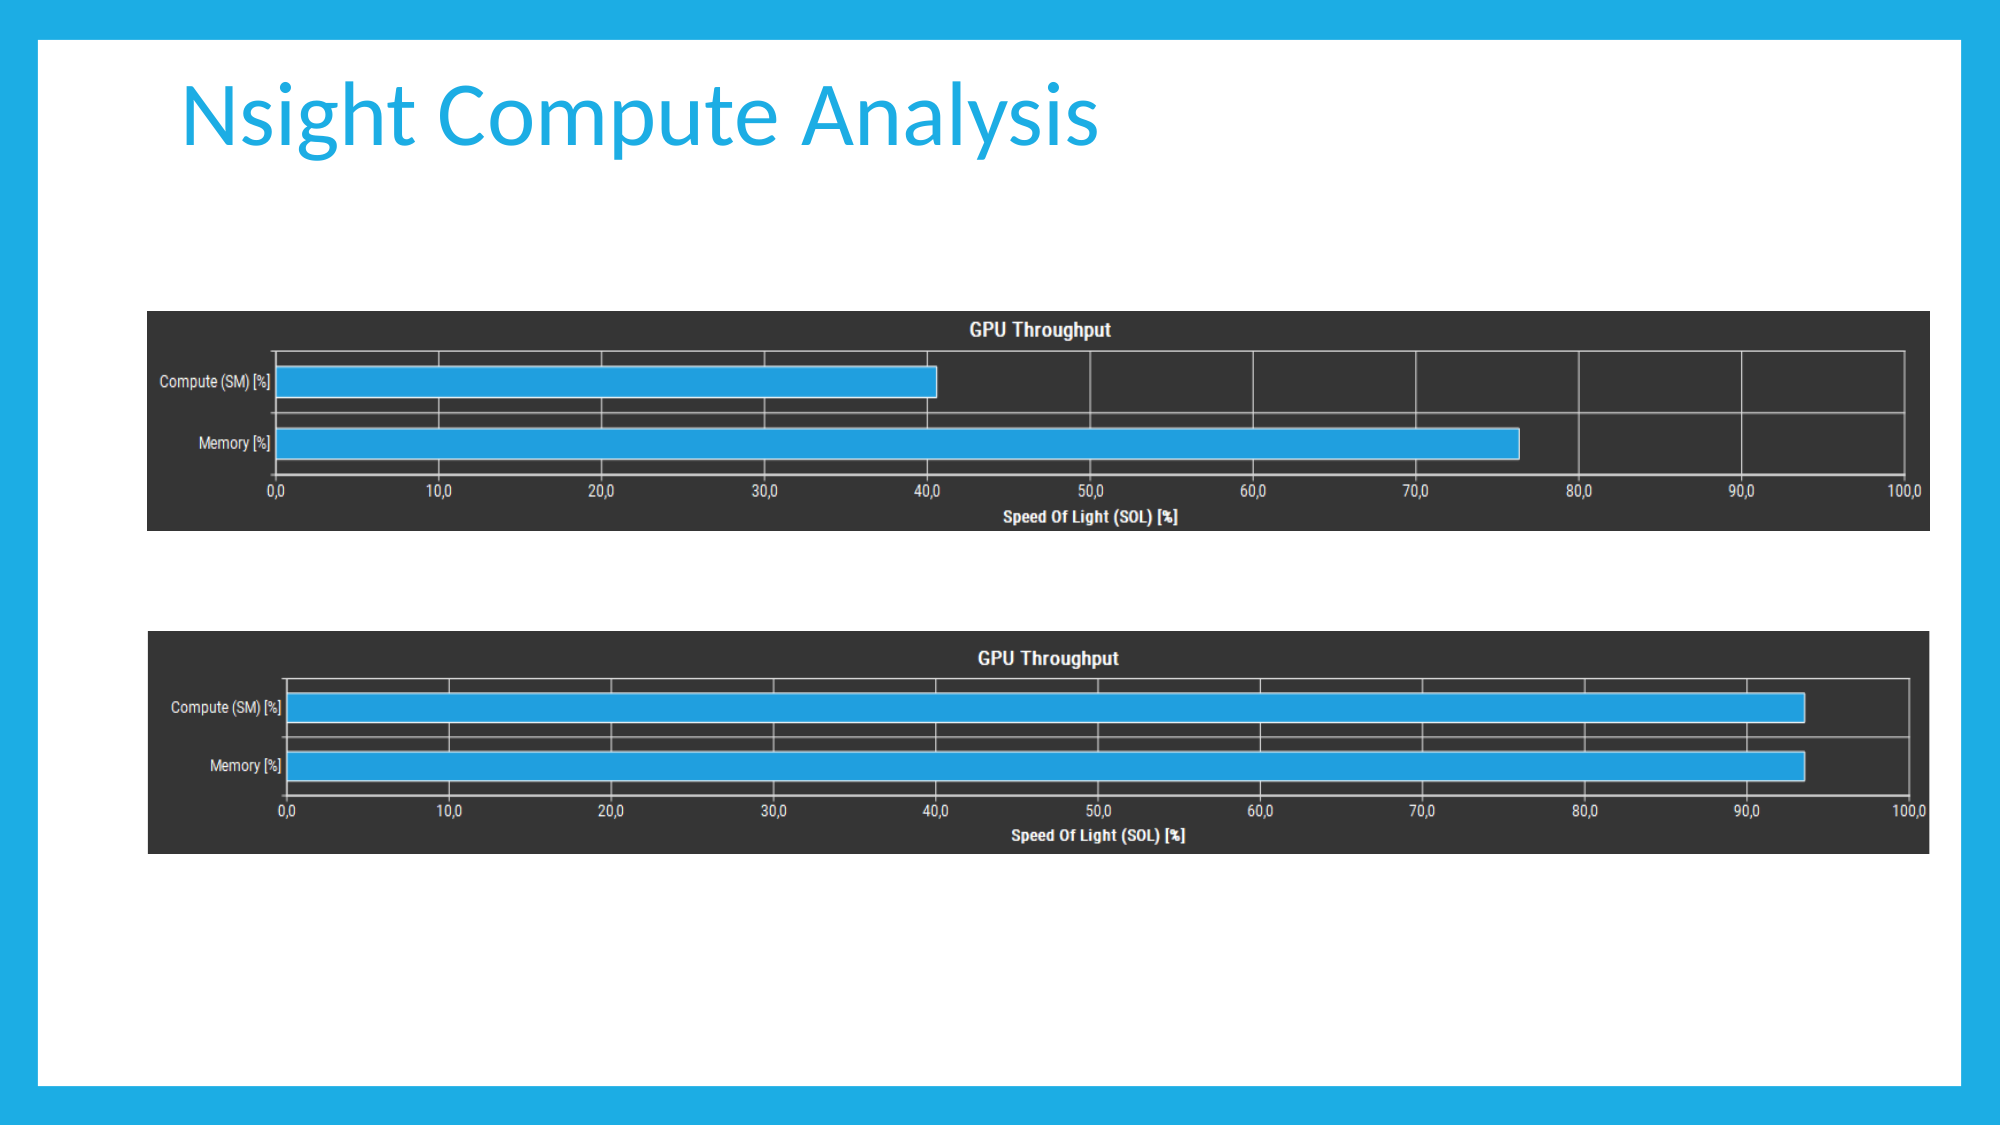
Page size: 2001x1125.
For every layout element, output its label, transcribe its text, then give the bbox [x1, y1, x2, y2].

picture [147, 631, 1930, 855]
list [147, 311, 1930, 531]
text_box Nsight Compute Analysis [165, 48, 1786, 184]
